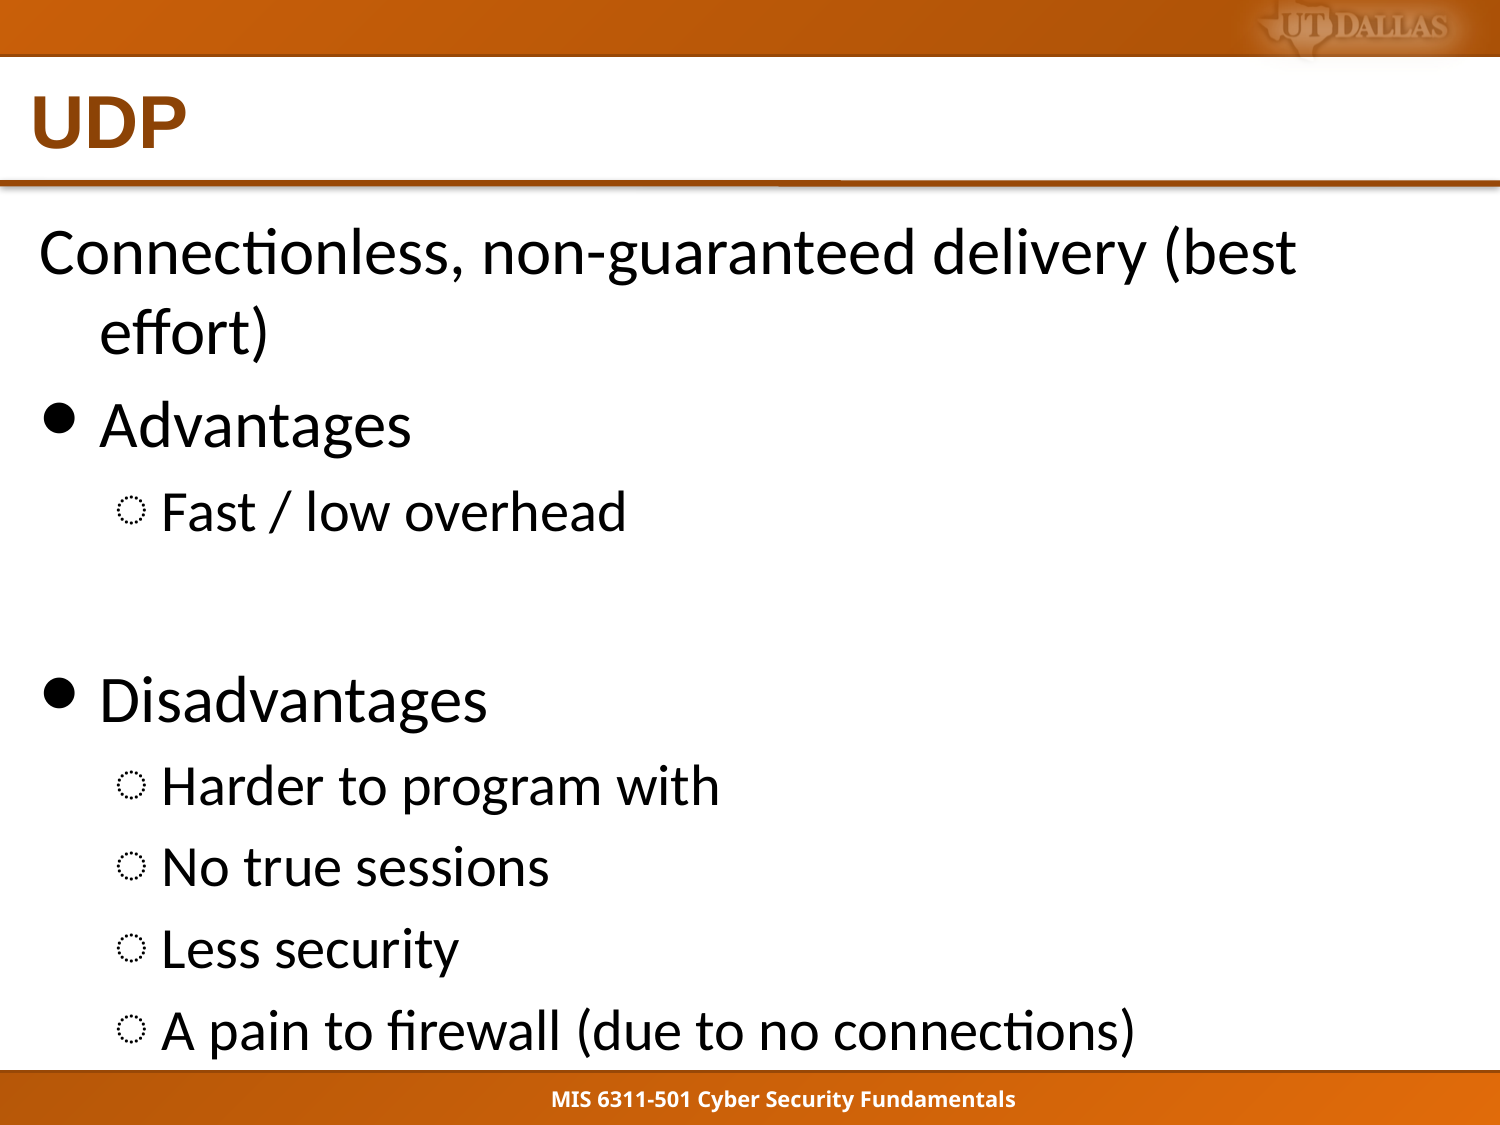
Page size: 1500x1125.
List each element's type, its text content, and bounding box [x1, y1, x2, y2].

picture [1218, 0, 1500, 62]
list Connectionless, non-guaranteed delivery (best effort) Advantages Fast / low overhead Disadvantages Harder to program with No true sessions Less security A pain to firewall (due to no connections) [24, 199, 1500, 1077]
title UDP [0, 62, 1500, 176]
